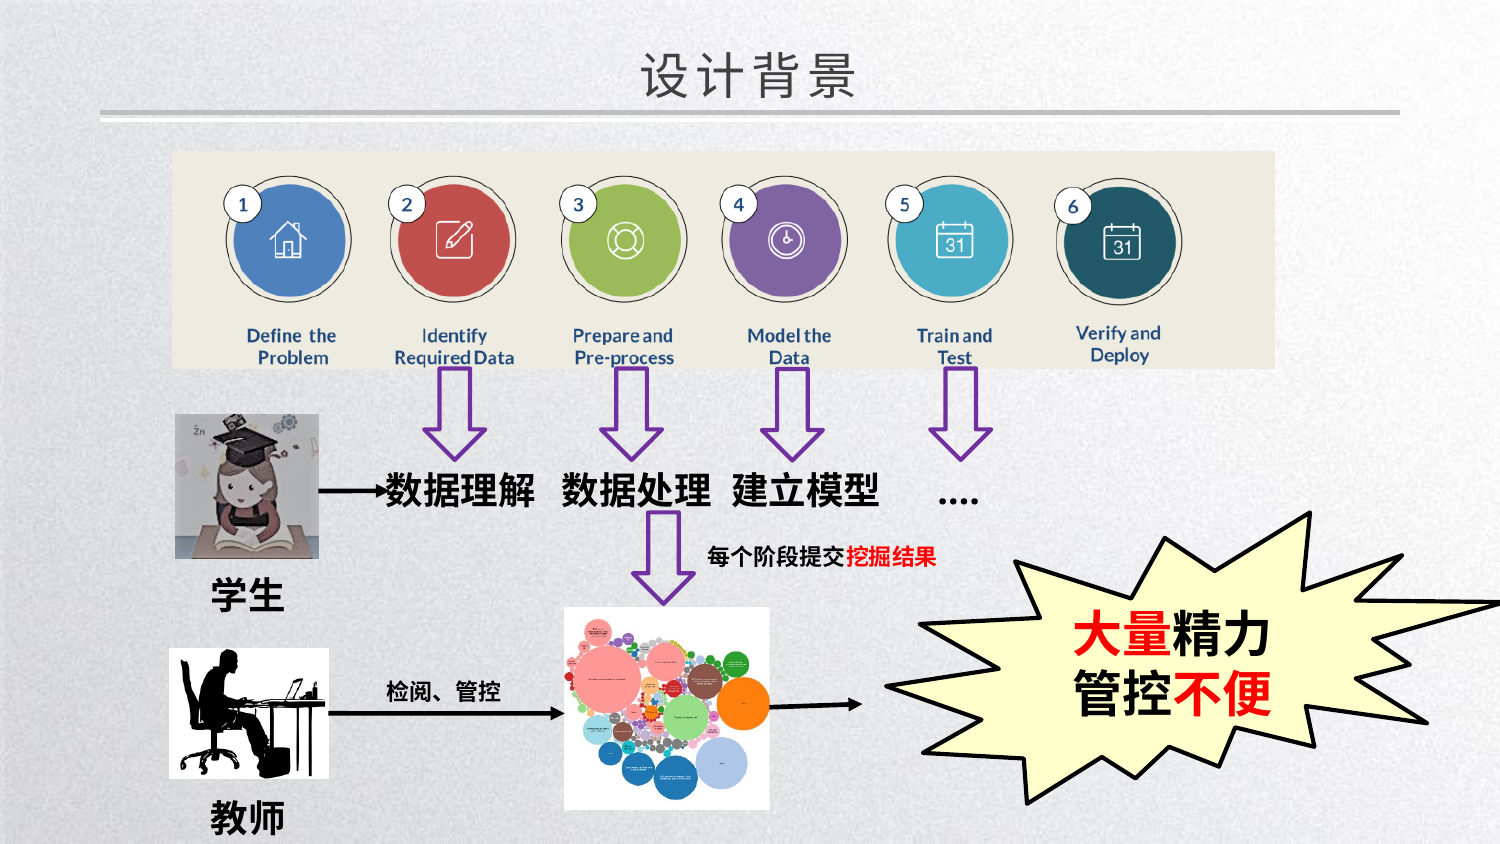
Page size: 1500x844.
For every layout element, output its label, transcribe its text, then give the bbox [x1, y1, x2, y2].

text_box 设计背景 [624, 37, 873, 112]
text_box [168, 512, 1500, 844]
picture [0, 0, 1500, 844]
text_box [175, 368, 1028, 510]
